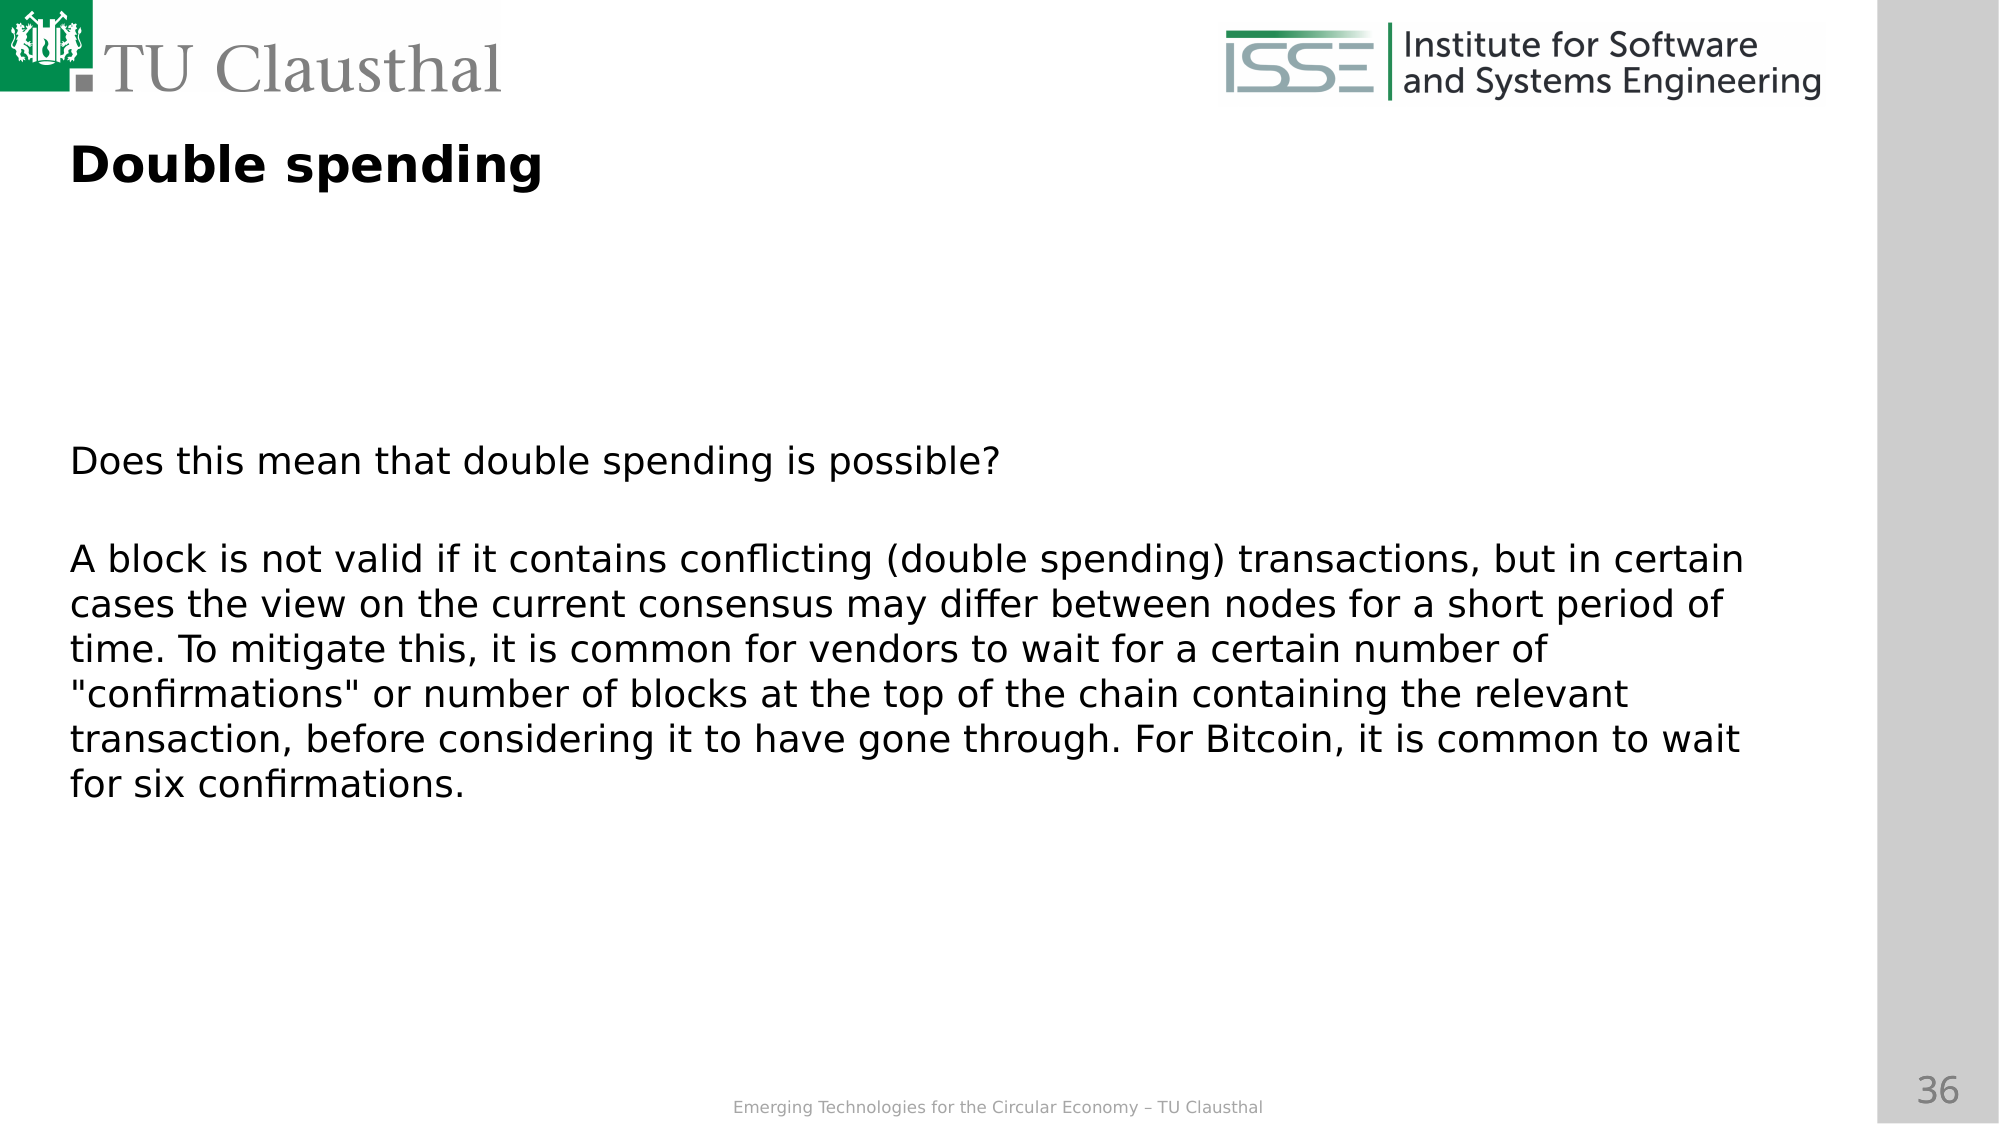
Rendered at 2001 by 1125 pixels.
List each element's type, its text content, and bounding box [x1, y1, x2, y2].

text_box Double spending [54, 125, 1818, 207]
text_box Does this mean that double spending is possible? A block is not valid if it contains conflicting (double spending) transactions, but in certain cases the view on the current consensus may differ between nodes for a short period of time. To mitigate this, it is common for vendors to wait for a certain number of "confirmations" or number of blocks at the top of the chain containing the relevant transaction, before considering it to have gone through. For Bitcoin, it is common to wait for six confirmations. [54, 208, 1818, 1034]
picture [1218, 22, 1826, 107]
picture [0, 0, 501, 92]
